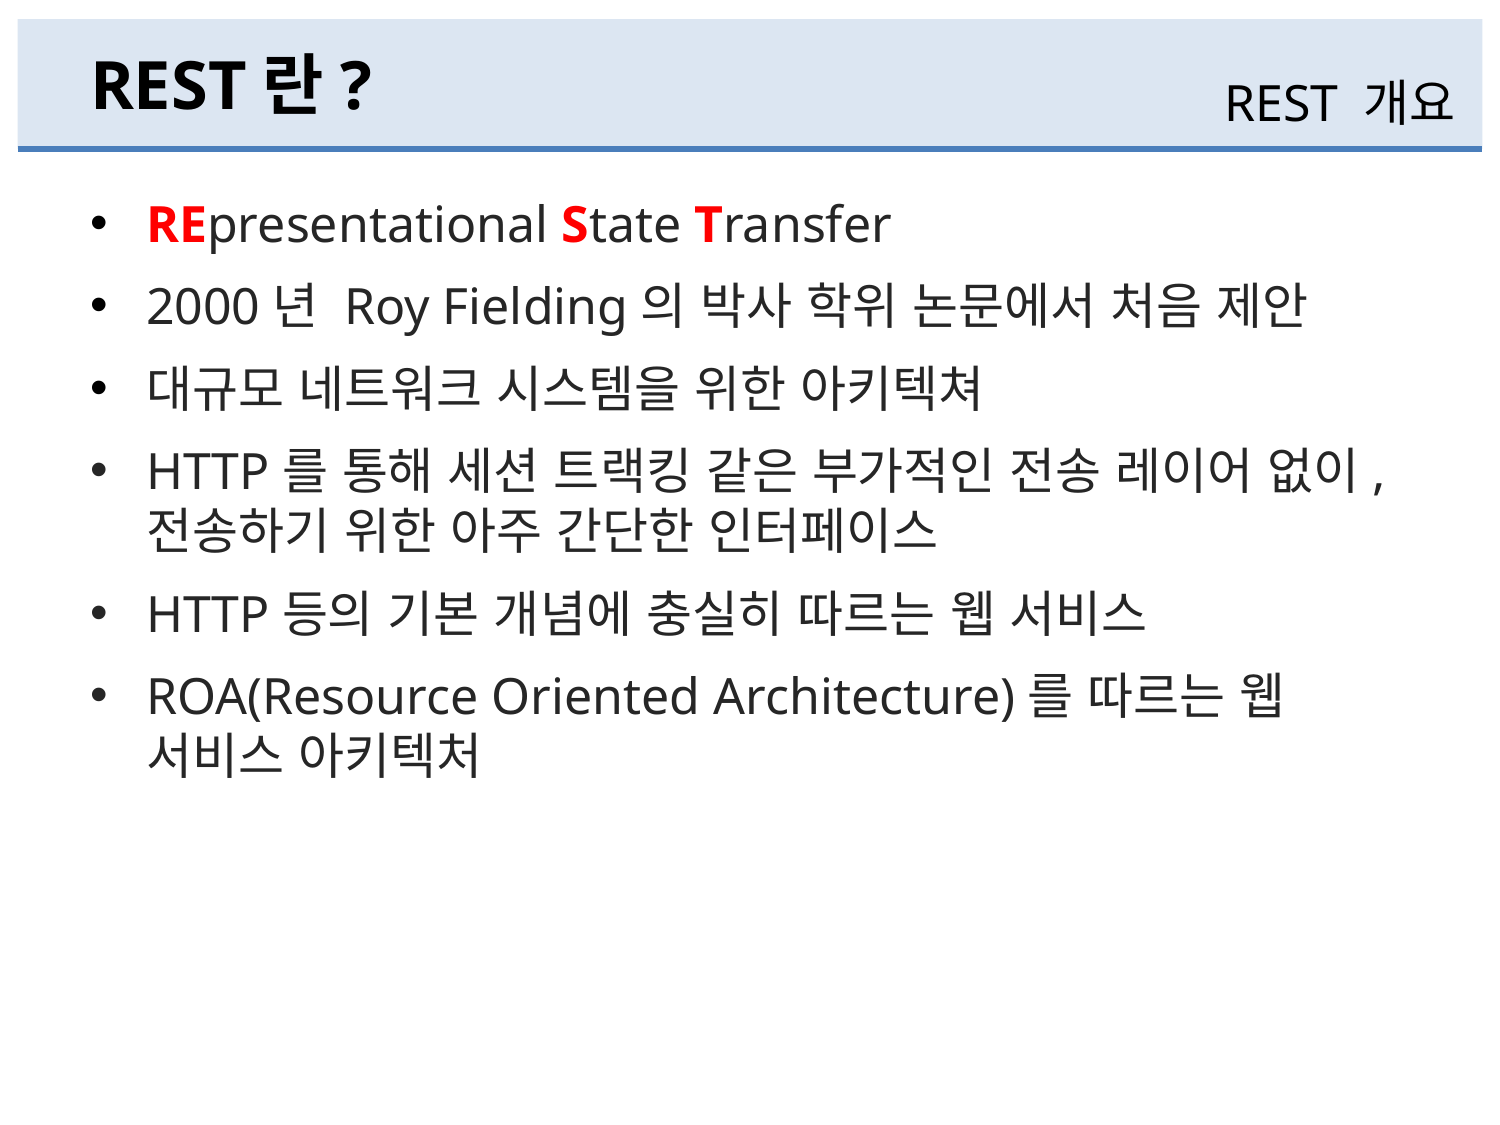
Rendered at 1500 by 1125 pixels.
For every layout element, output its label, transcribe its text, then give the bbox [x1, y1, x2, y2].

list REST 개요 [903, 64, 1471, 147]
list REpresentational State Transfer 2000년 Roy Fielding의 박사 학위 논문에서 처음 제안 대규모 네트워크 시스템을 위한 아키텍쳐 HTTP를 통해 세션 트랙킹 같은 부가적인 전송 레이어 없이, 전송하기 위한 아주 간단한 인터페이스 HTTP등의 기본 개념에 충실히 따르는 웹 서비스 ROA(Resource Oriented Architecture)를 따르는 웹 서비스 아키텍처 [75, 184, 1425, 1012]
title REST란? [75, 19, 857, 147]
